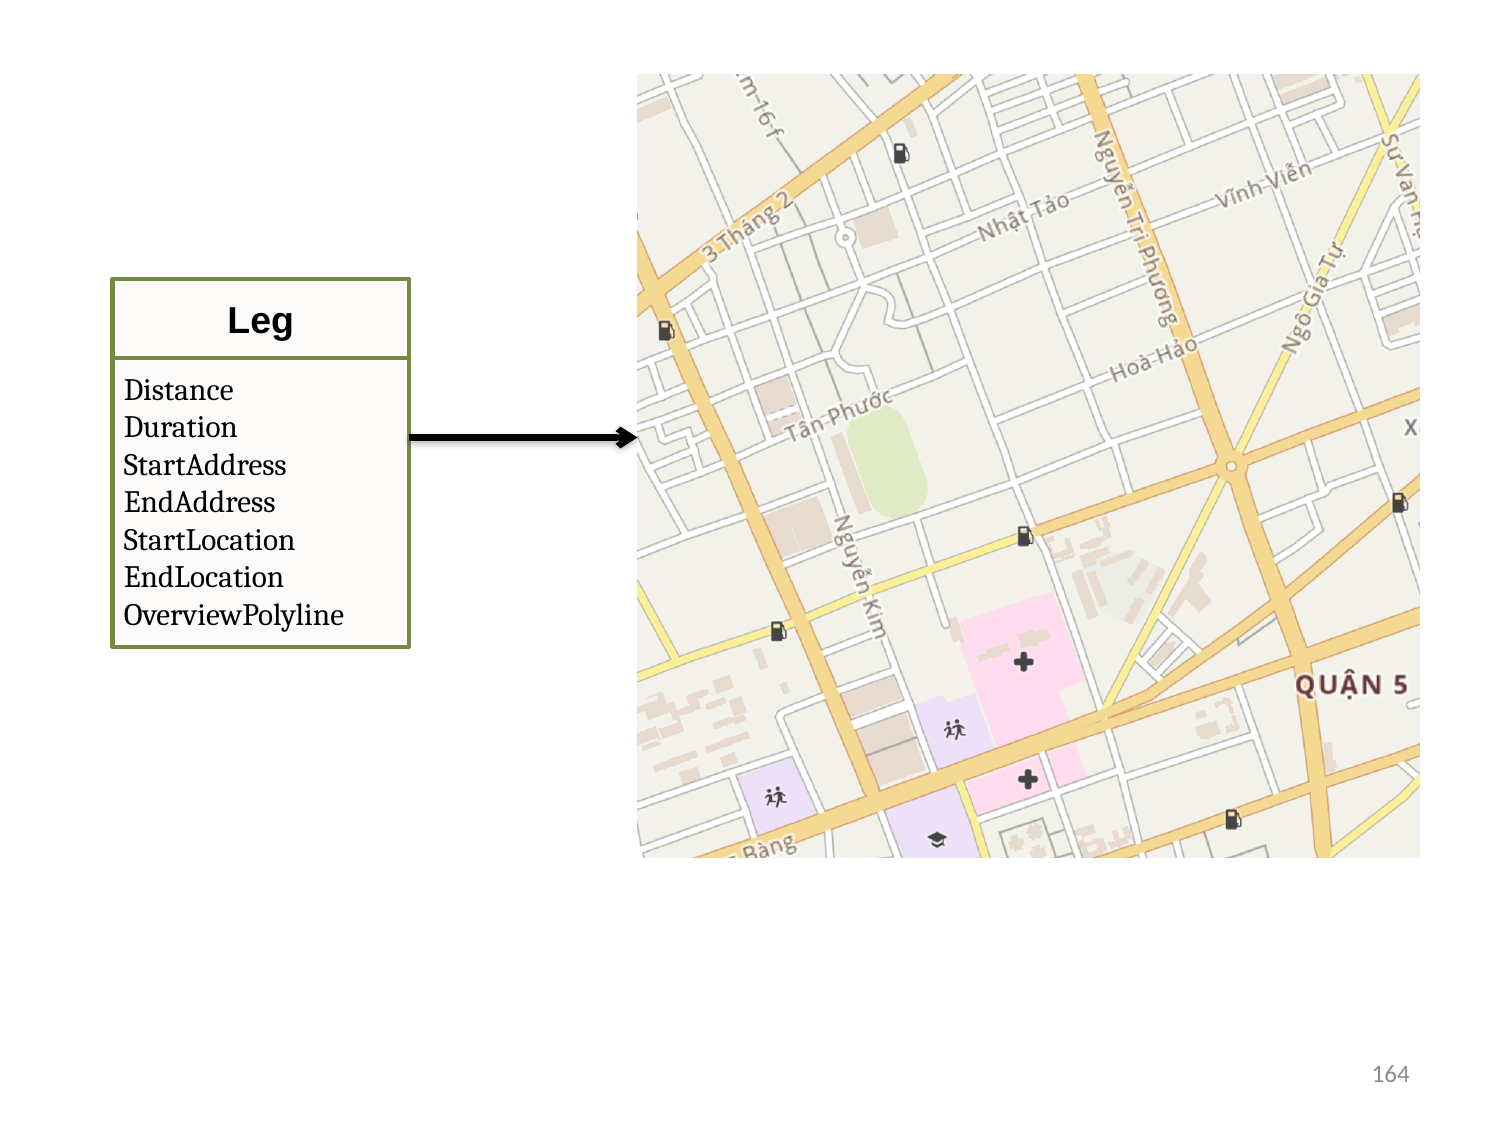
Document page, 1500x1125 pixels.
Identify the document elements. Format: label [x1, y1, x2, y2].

text_box [112, 278, 638, 648]
picture [637, 74, 1421, 858]
slide_number [1074, 1042, 1425, 1103]
